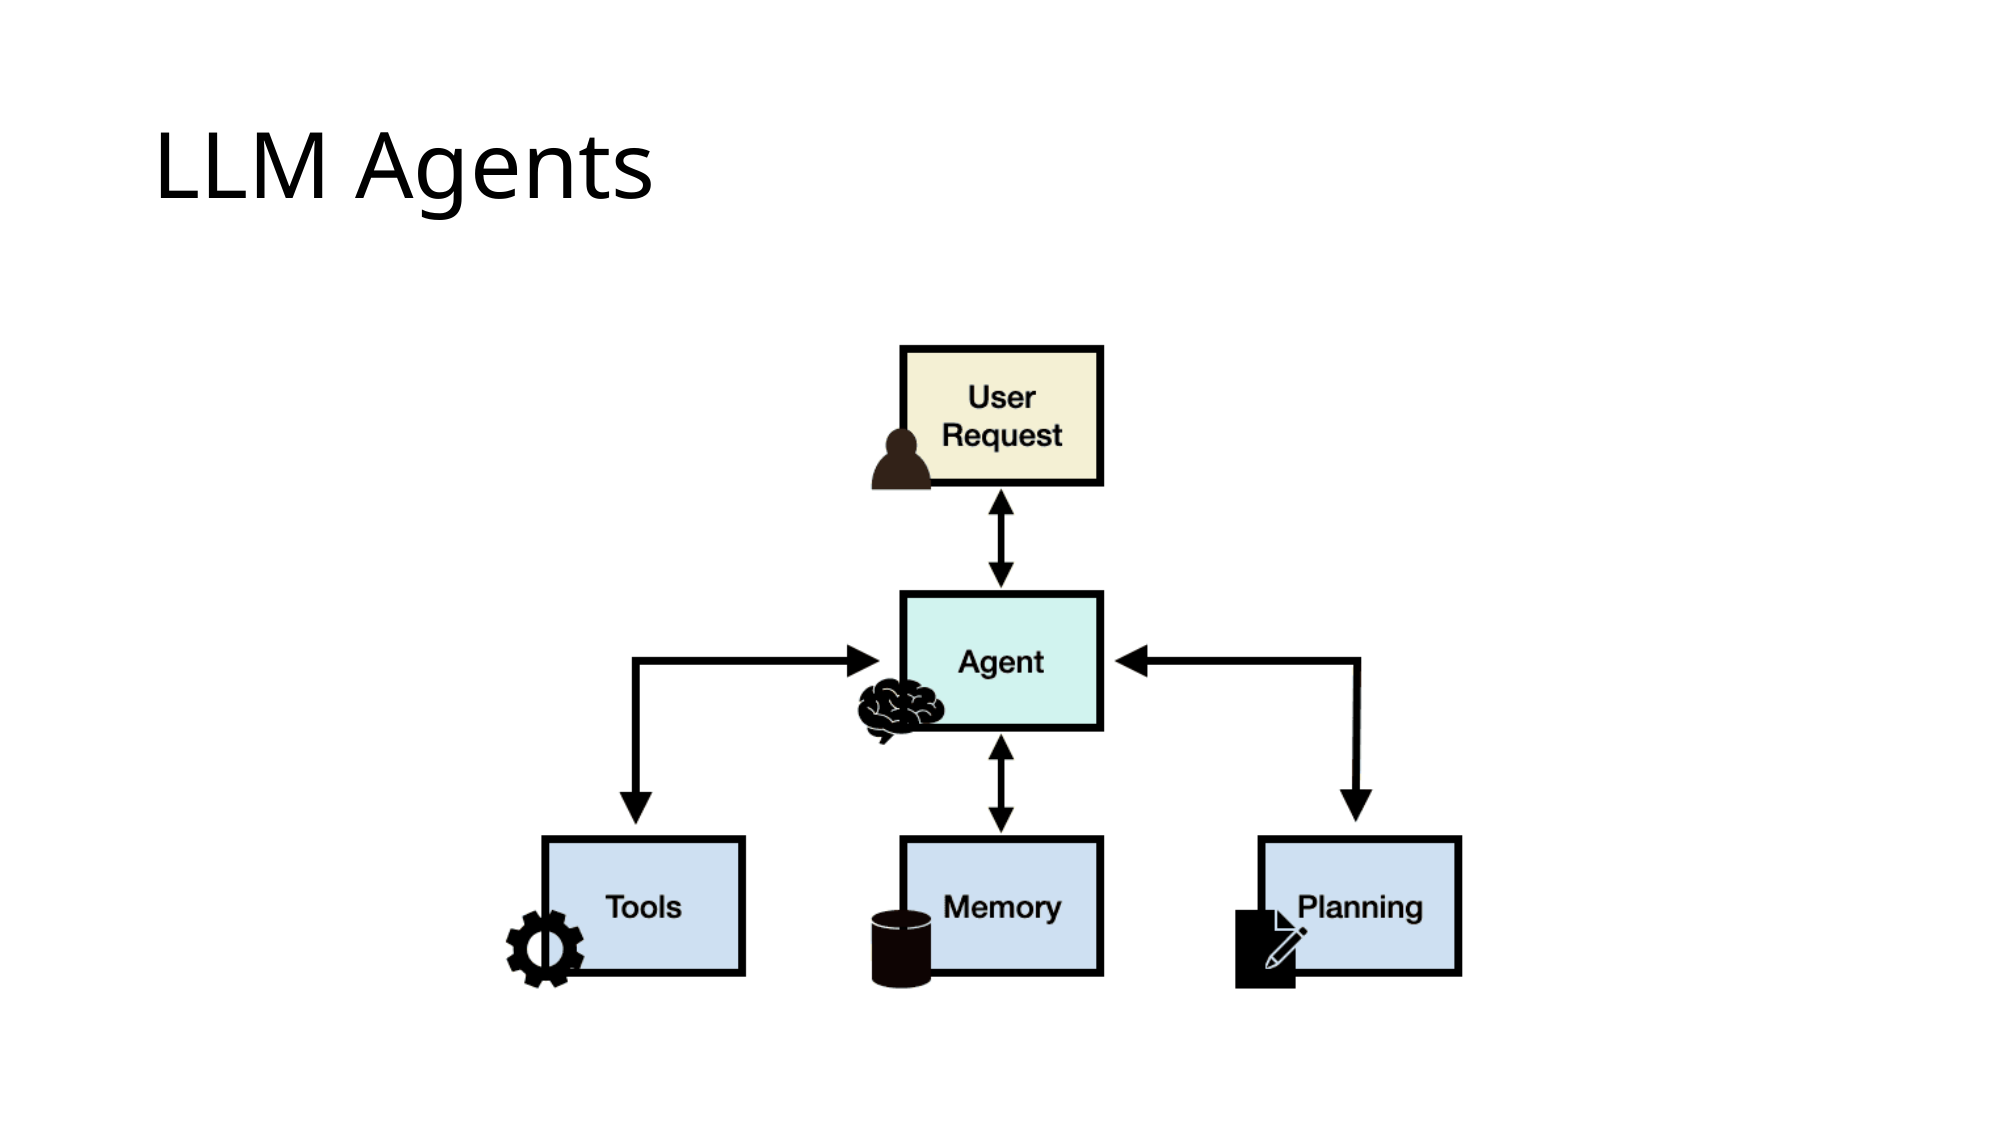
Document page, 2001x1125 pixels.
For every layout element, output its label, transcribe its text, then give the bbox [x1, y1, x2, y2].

title LLM Agents [137, 59, 1863, 278]
picture [392, 277, 1608, 1088]
